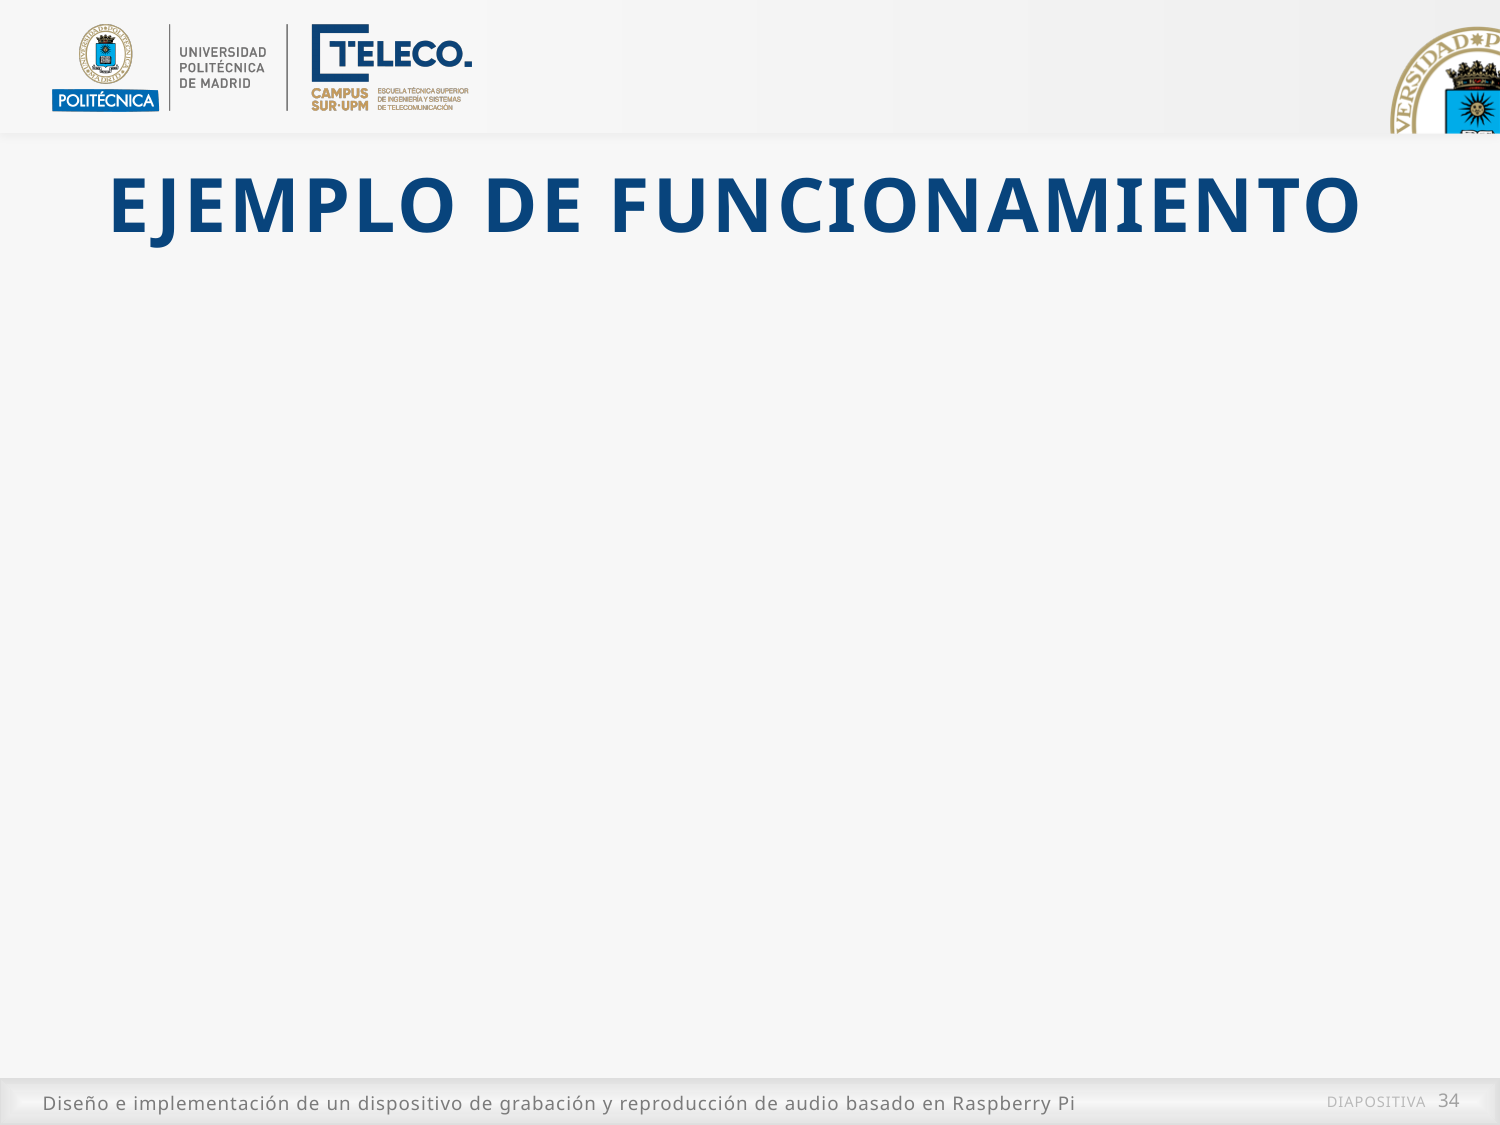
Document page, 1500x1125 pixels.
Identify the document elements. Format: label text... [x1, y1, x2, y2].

list EJEMPLO DE FUNCIONAMIENTO [107, 167, 1500, 250]
list Diseño e implementación de un dispositivo de grabación y reproducción de audio basado en Raspberry Pi [36, 1077, 1158, 1125]
picture [1471, 102, 1484, 116]
picture [1388, 24, 1500, 134]
picture [30, 1, 494, 135]
